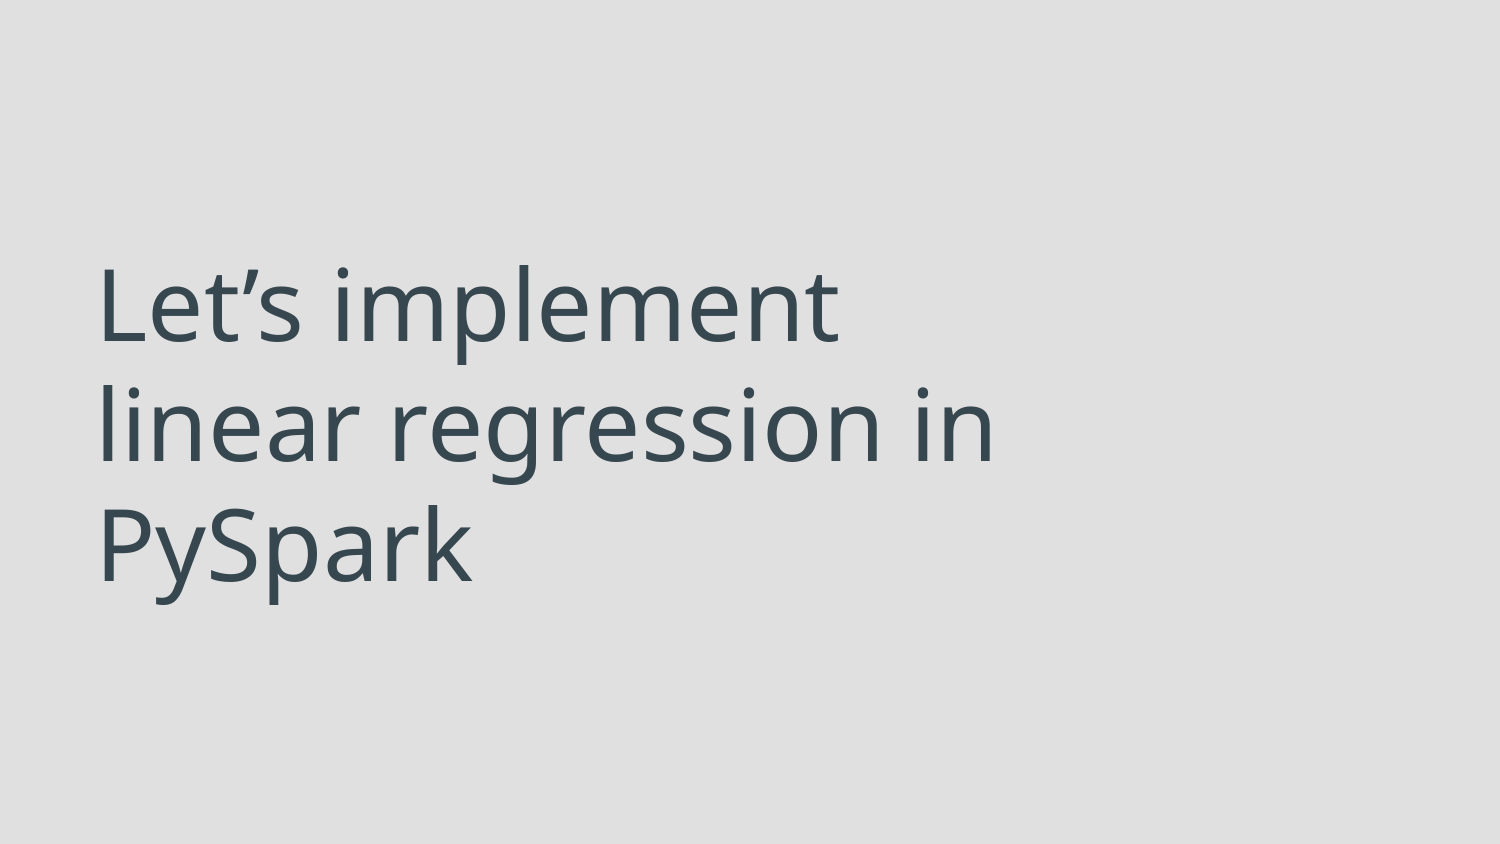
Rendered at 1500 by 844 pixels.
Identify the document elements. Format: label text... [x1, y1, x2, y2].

title Let’s implement linear regression in PySpark [80, 86, 1102, 758]
